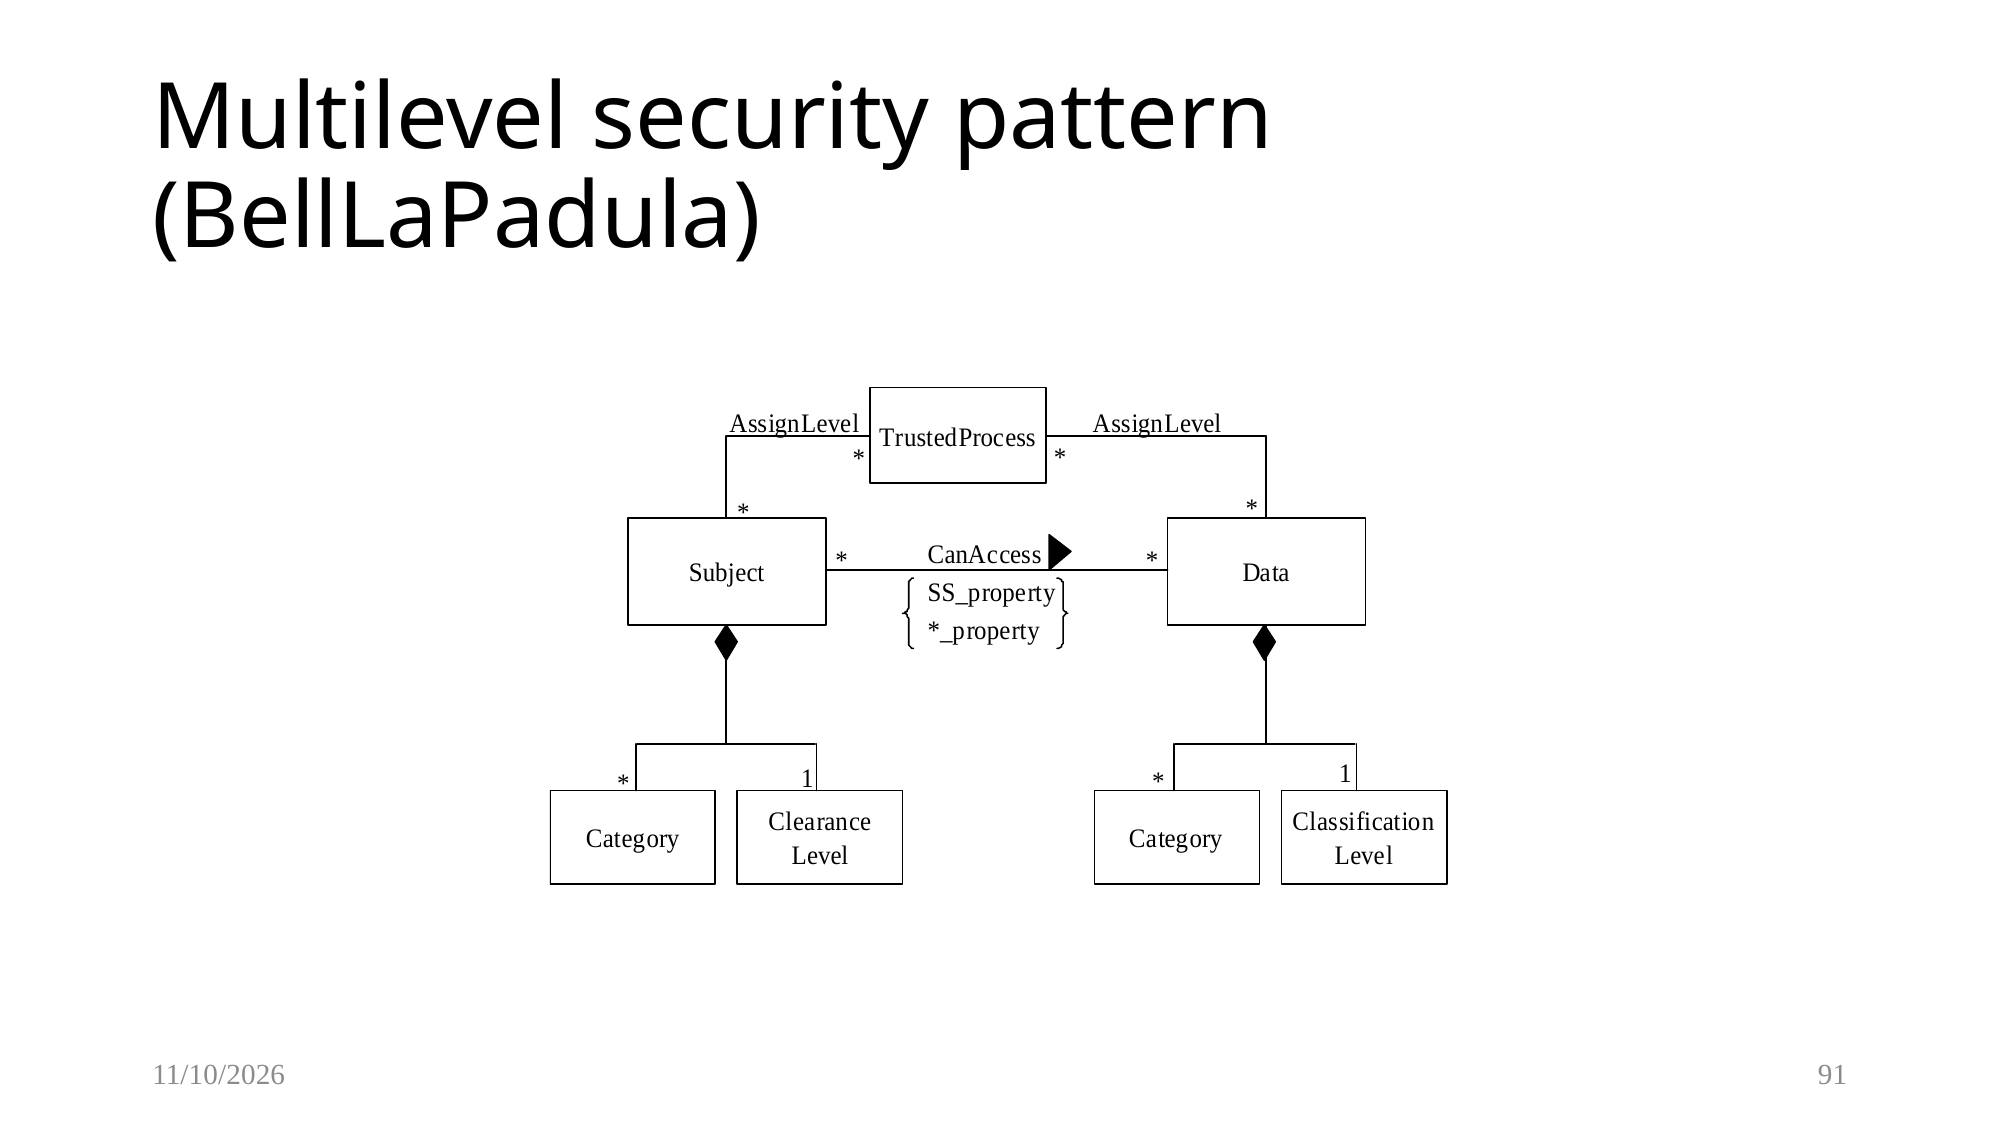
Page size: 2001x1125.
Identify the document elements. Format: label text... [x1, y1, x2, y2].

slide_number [137, 1042, 588, 1103]
title Multilevel security pattern (BellLaPadula) [137, 59, 1863, 278]
slide_number 91 [1412, 1042, 1863, 1103]
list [549, 387, 1450, 888]
